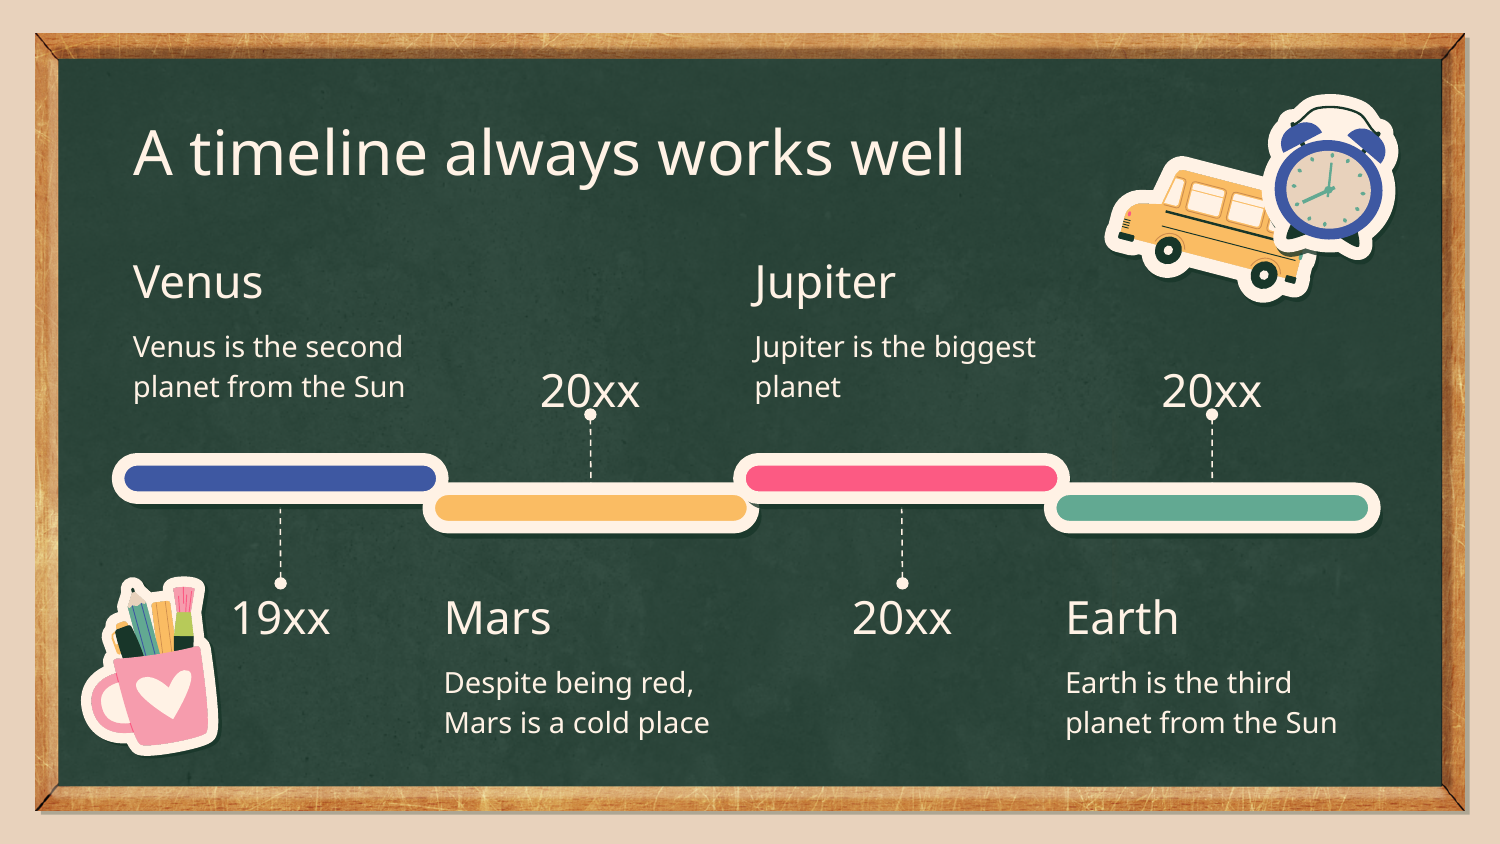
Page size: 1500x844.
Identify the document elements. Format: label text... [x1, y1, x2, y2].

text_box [75, 575, 222, 760]
picture [35, 33, 1465, 811]
text_box Jupiter [739, 247, 1073, 308]
text_box Earth [1050, 583, 1383, 644]
text_box Jupiter is the biggest planet [739, 308, 1073, 415]
text_box Venus [118, 247, 451, 308]
text_box Despite being red, Mars is a cold place [428, 644, 762, 751]
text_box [1109, 166, 1324, 294]
text_box 20xx [1093, 338, 1331, 415]
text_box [428, 488, 762, 539]
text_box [117, 459, 452, 510]
text_box 19xx [227, 583, 399, 659]
title A timeline always works well [118, 98, 1258, 192]
text_box Venus is the second planet from the Sun [118, 308, 451, 415]
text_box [1049, 488, 1384, 539]
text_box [739, 459, 1073, 510]
text_box 20xx [472, 338, 709, 415]
text_box Mars [428, 583, 762, 644]
text_box 20xx [784, 583, 1021, 659]
text_box Earth is the third planet from the Sun [1050, 644, 1383, 751]
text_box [1262, 93, 1400, 262]
